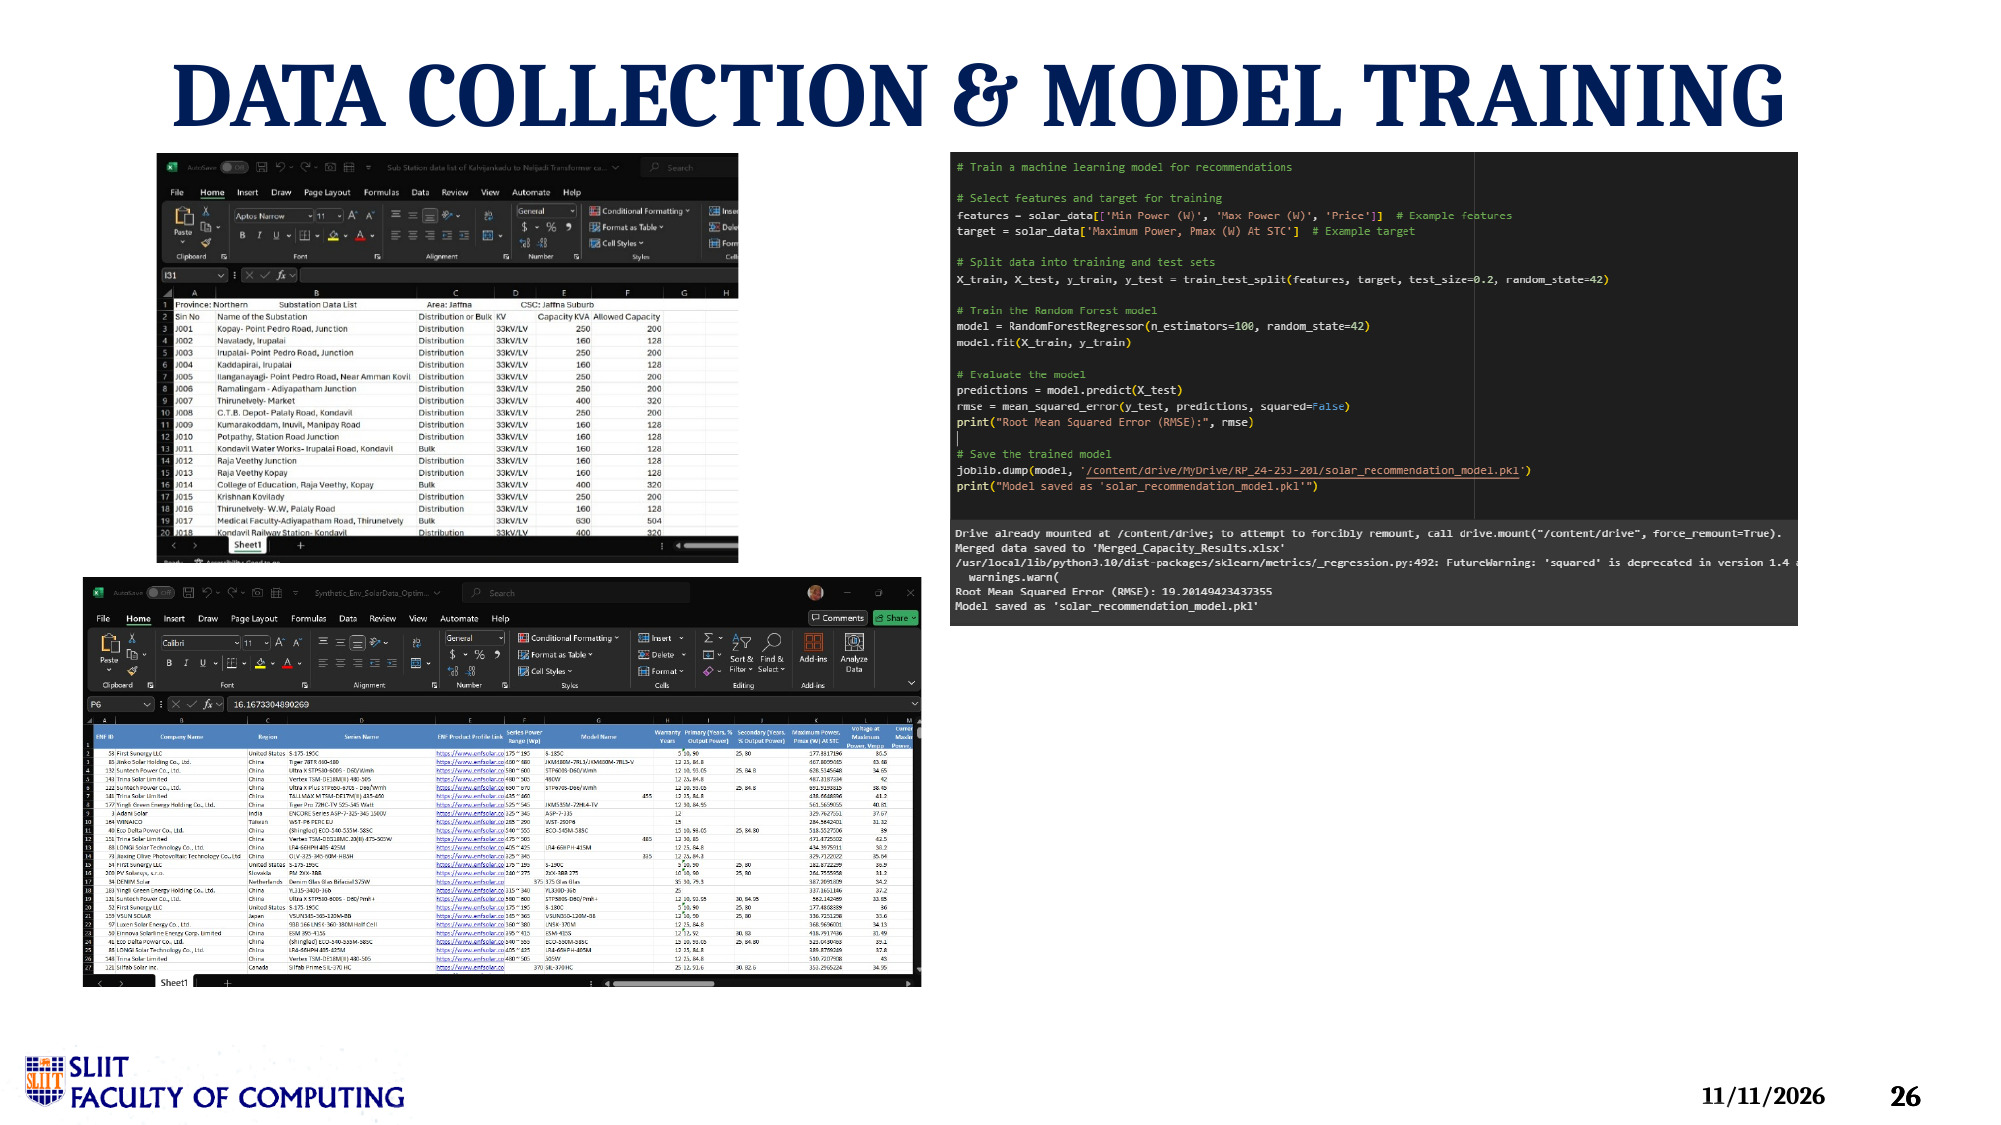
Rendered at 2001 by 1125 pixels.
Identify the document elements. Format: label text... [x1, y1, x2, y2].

picture [0, 1045, 413, 1124]
text_box Data collection & Model Training [156, 27, 1884, 242]
picture [156, 152, 739, 563]
picture [82, 577, 922, 988]
picture [950, 152, 1798, 626]
